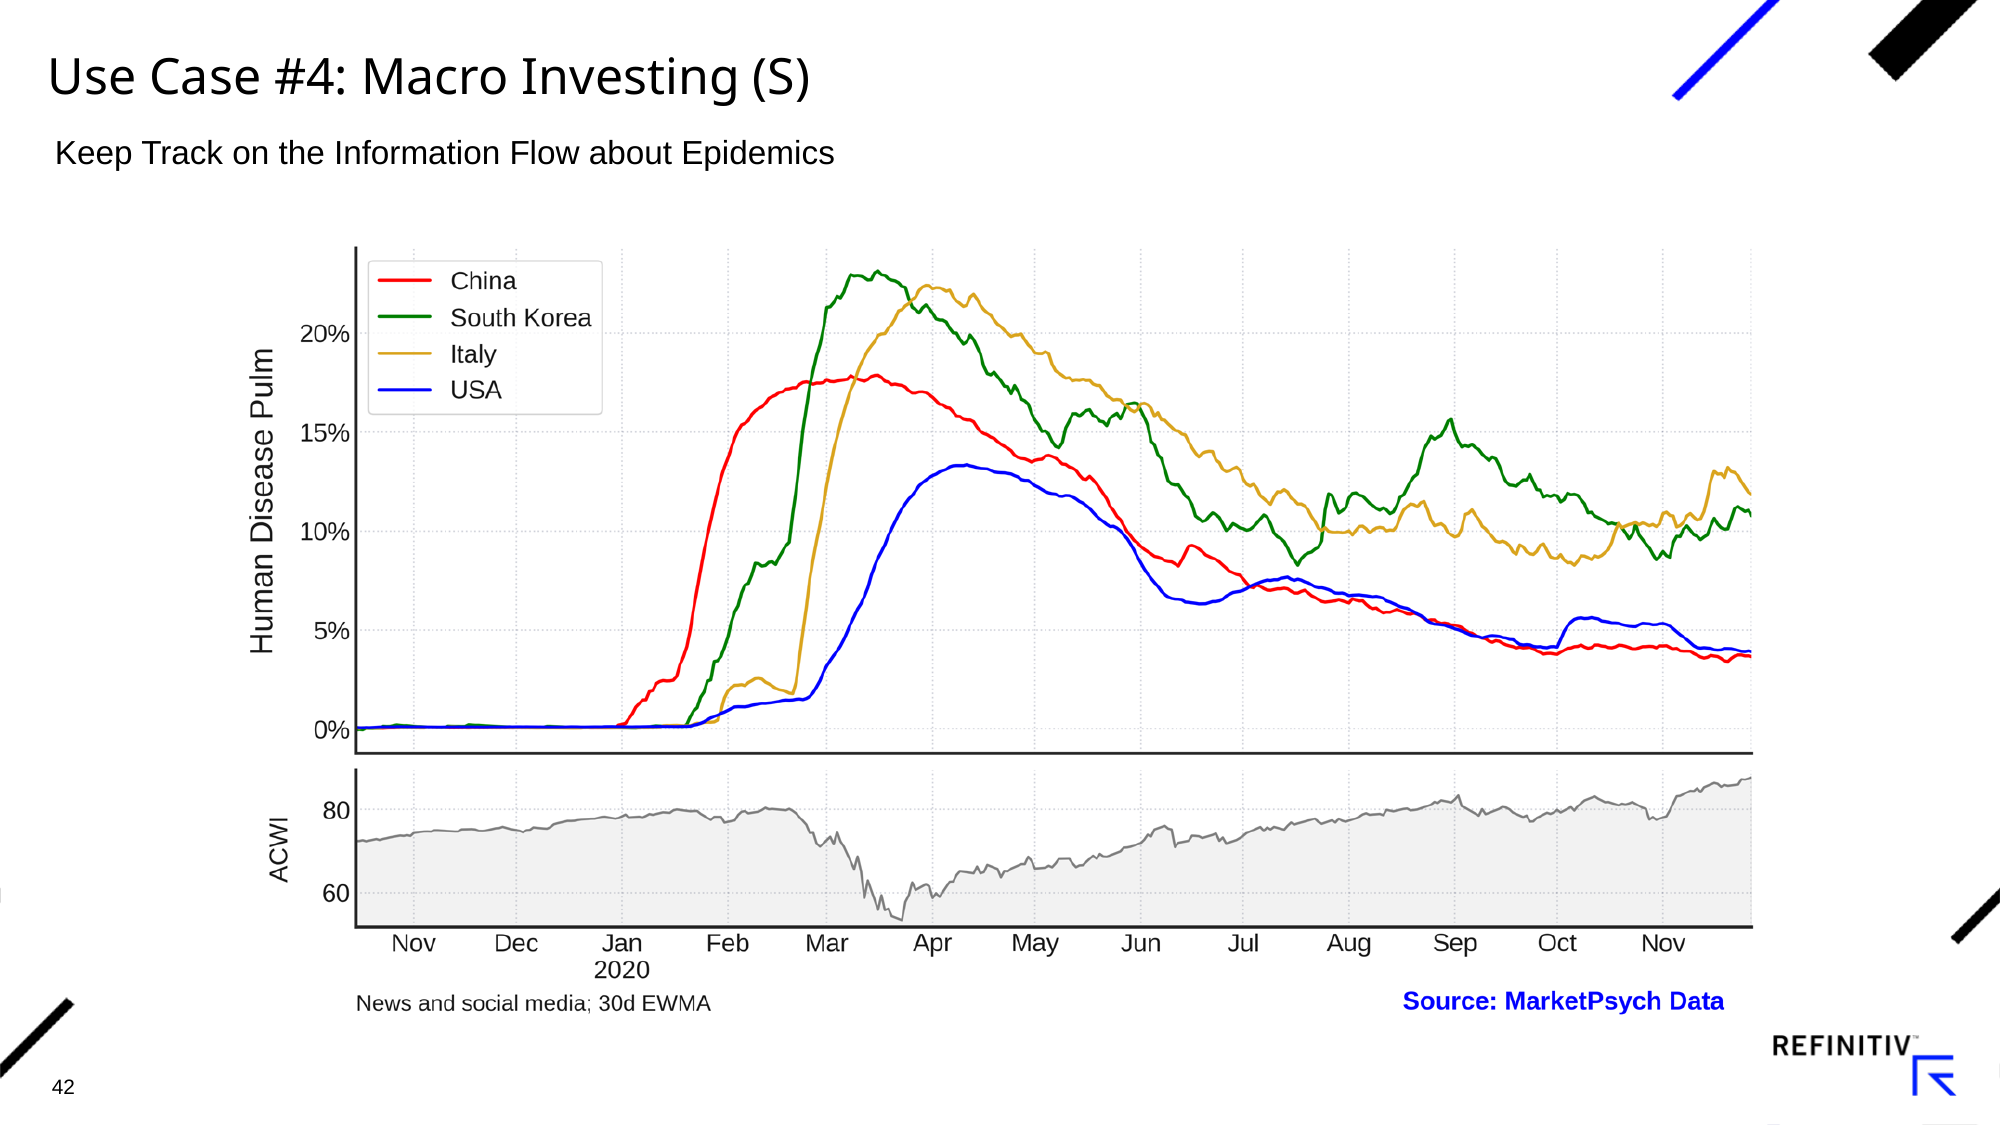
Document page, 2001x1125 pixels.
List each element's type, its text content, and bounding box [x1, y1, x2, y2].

picture [0, 0, 2000, 1125]
list Keep Track on the Information Flow about Epidemics [54, 131, 1620, 191]
title Use Case #4: Macro Investing (S) [48, 51, 1950, 127]
